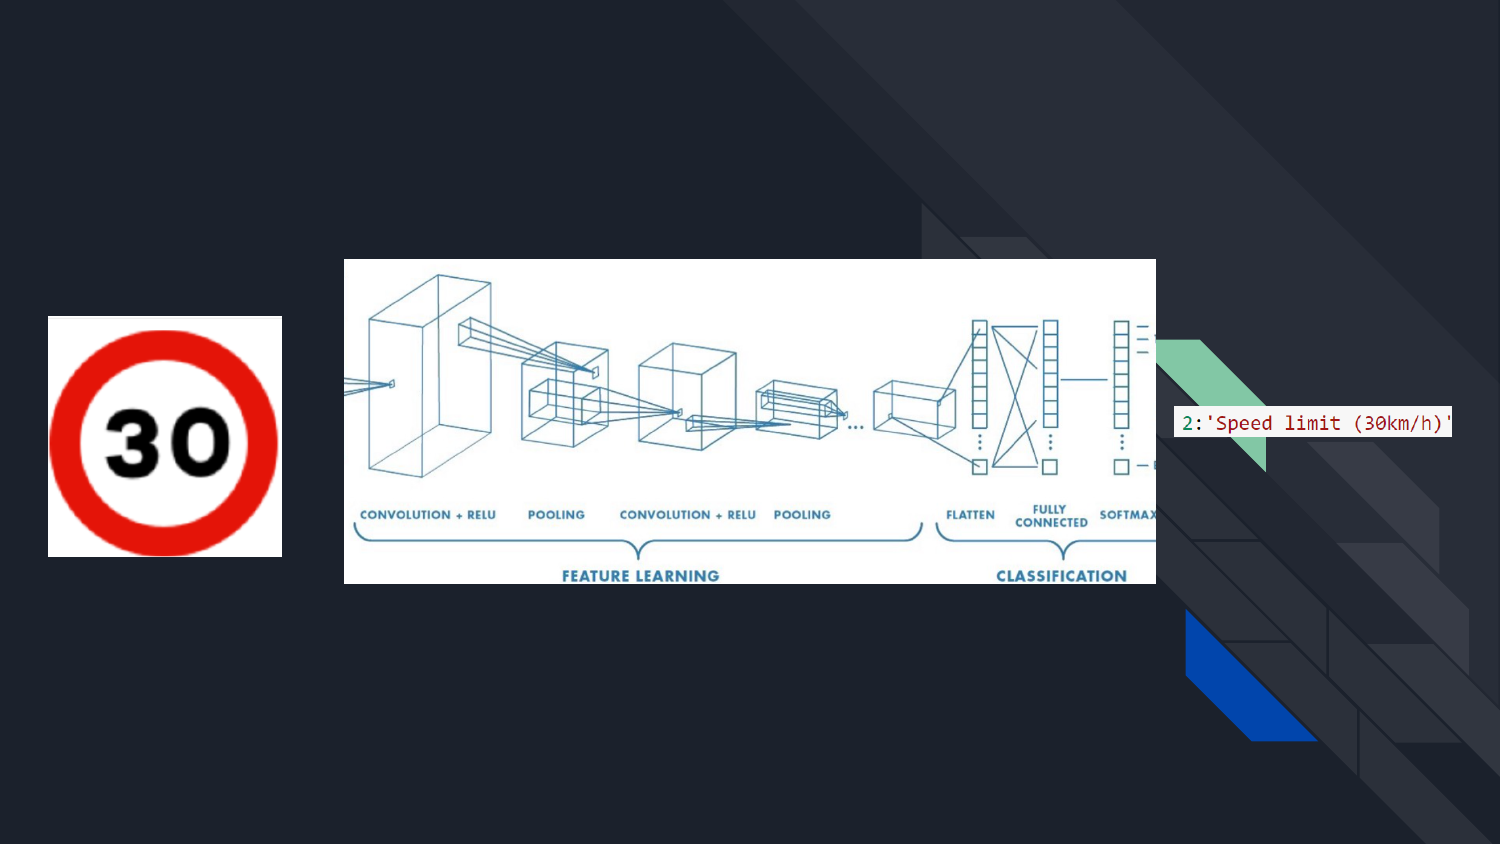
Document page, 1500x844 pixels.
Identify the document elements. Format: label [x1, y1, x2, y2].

picture [344, 259, 1156, 585]
picture [1174, 406, 1453, 438]
picture [47, 316, 282, 558]
